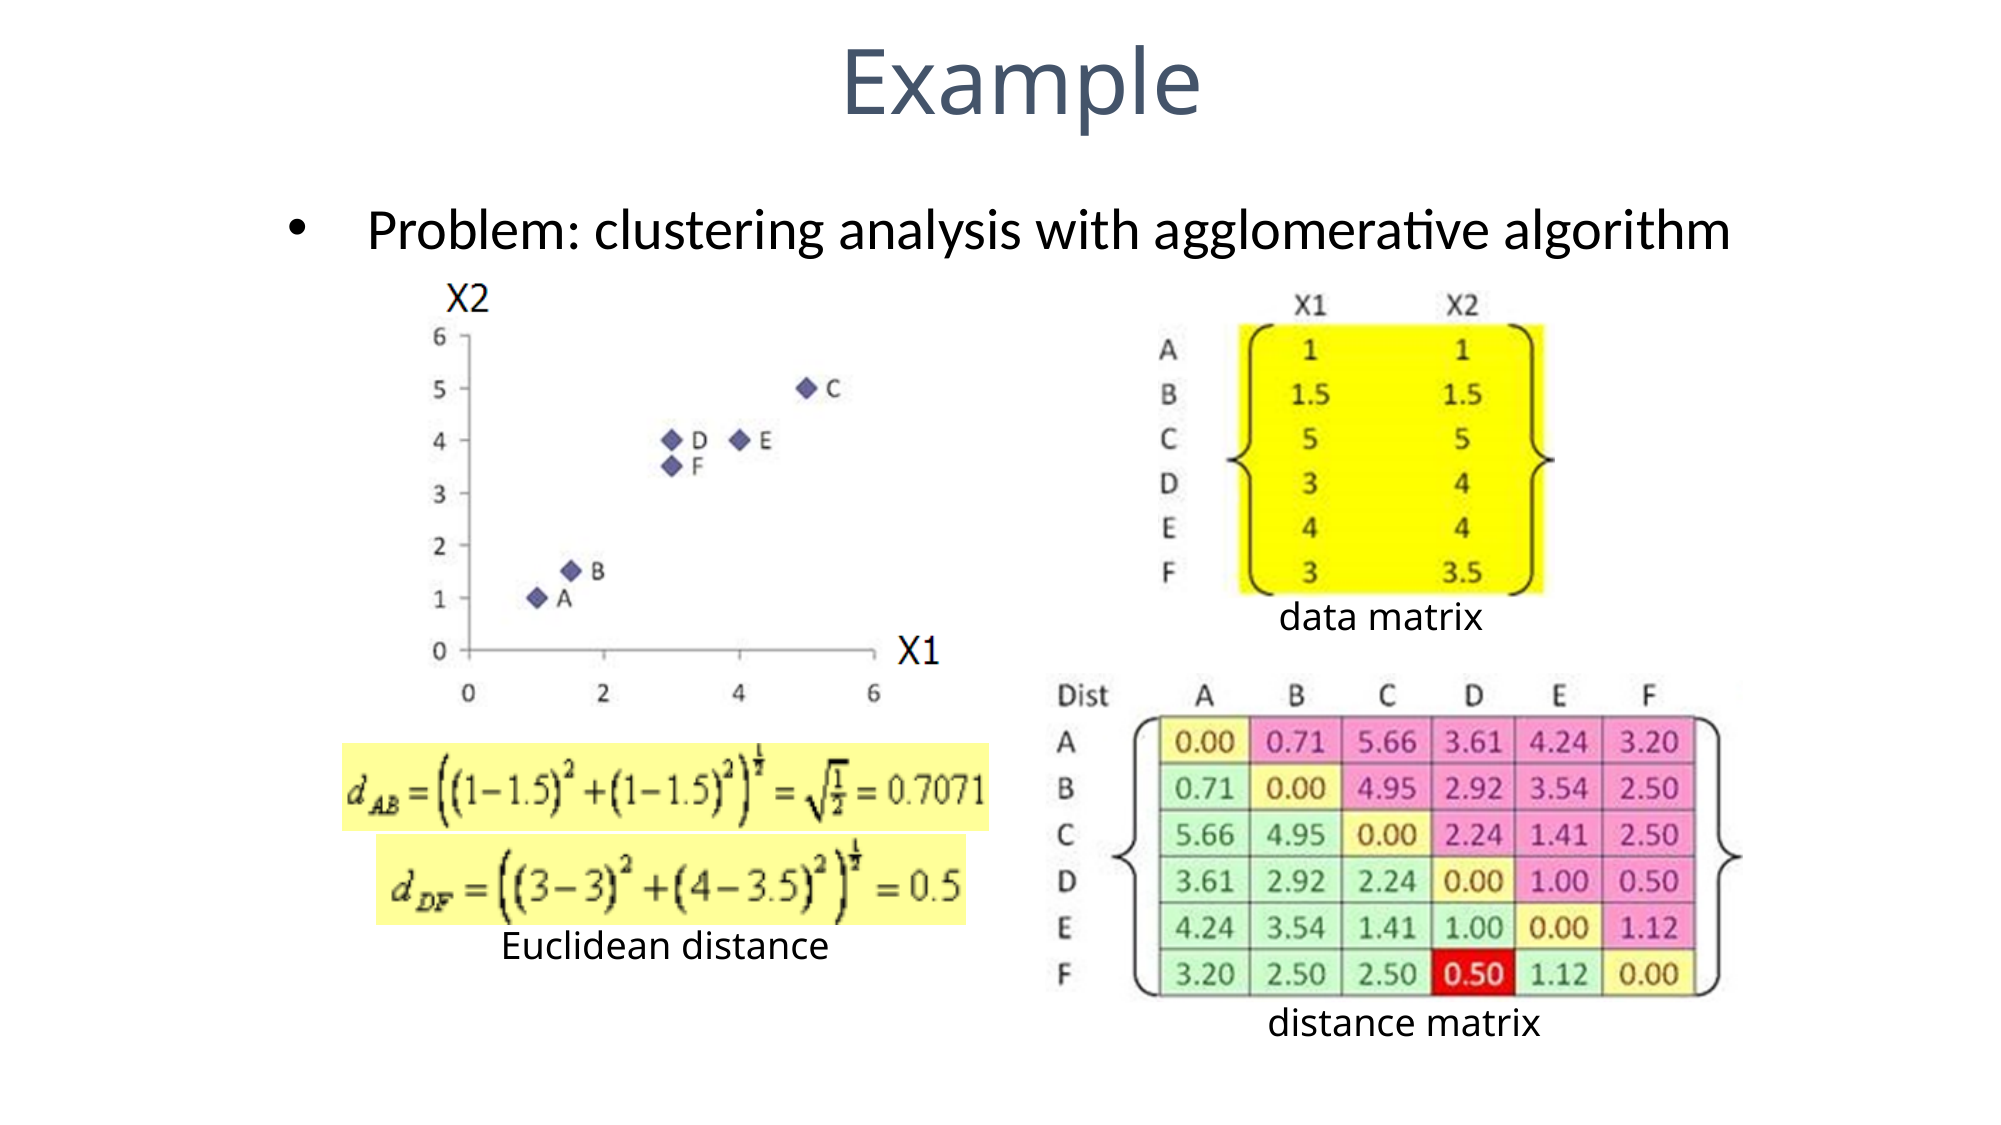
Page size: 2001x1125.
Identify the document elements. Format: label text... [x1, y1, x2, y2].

list Problem: clustering analysis with agglomerative algorithm [272, 177, 1760, 1028]
picture [342, 743, 989, 831]
text_box Example [332, 0, 1796, 172]
picture [421, 278, 942, 707]
picture [376, 834, 966, 925]
picture [1158, 290, 1555, 601]
text_box data matrix [1263, 601, 1498, 646]
picture [1045, 672, 1743, 1005]
text_box Euclidean distance [485, 925, 845, 975]
text_box distance matrix [1252, 1005, 1556, 1052]
